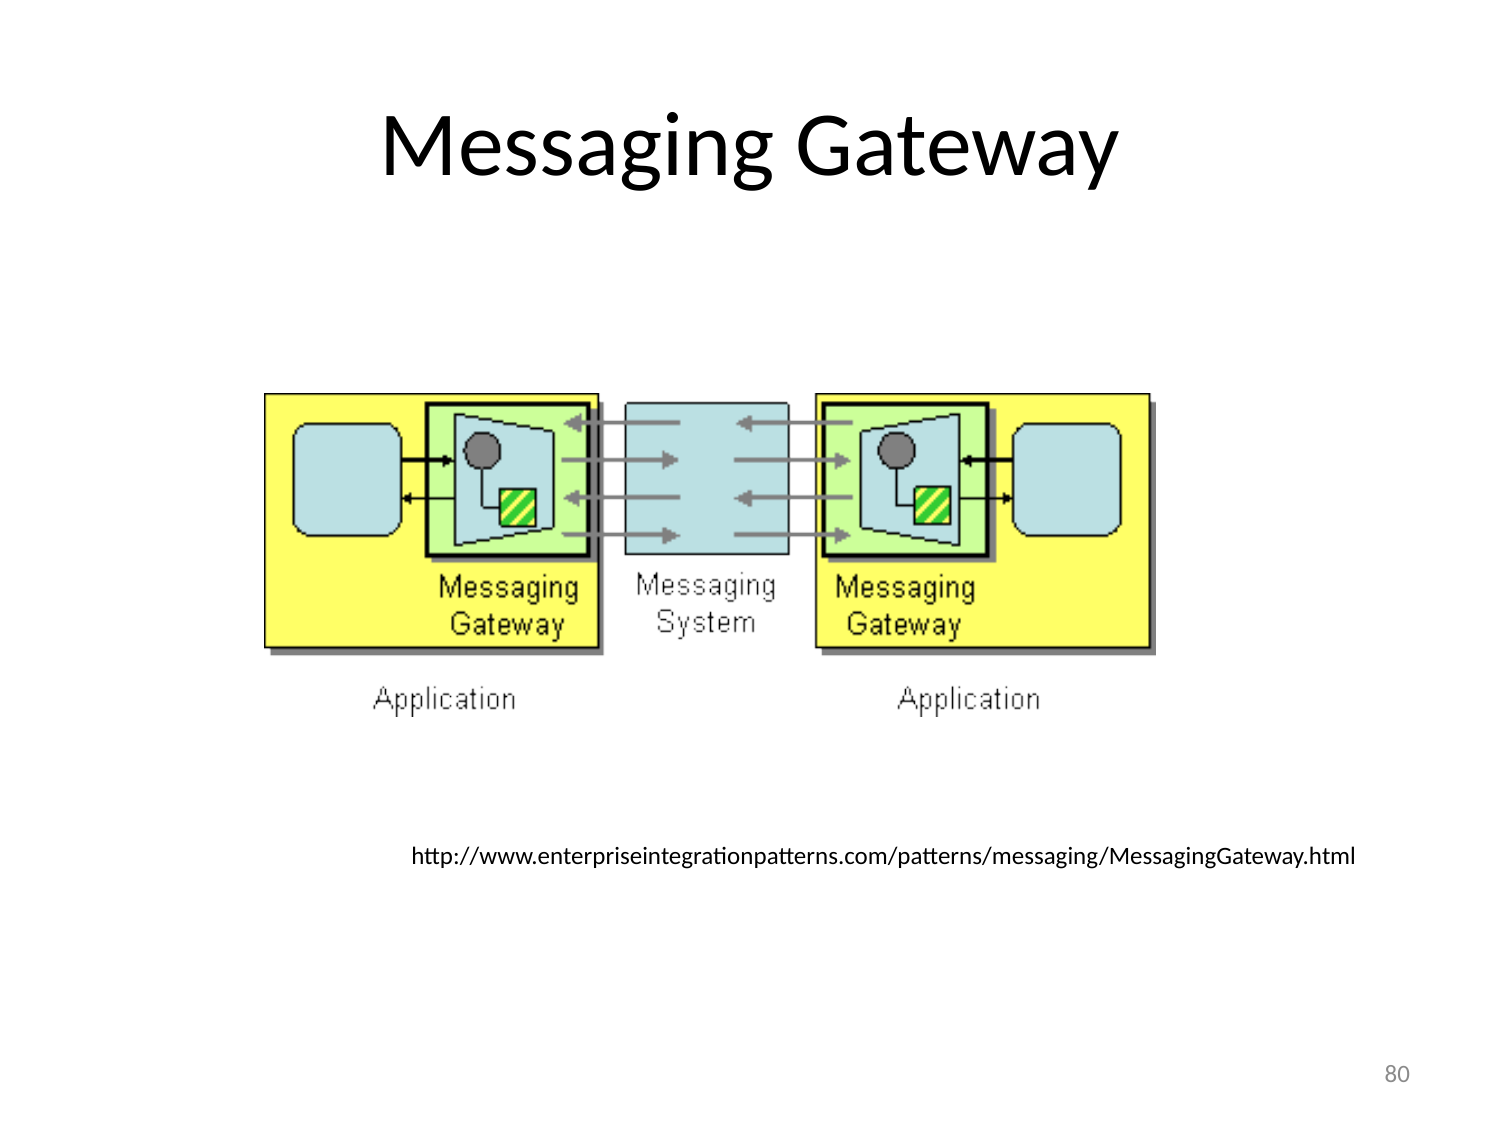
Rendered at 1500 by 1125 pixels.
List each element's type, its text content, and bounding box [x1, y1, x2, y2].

title Messaging Gateway [75, 45, 1425, 233]
slide_number 80 [1074, 1042, 1425, 1103]
picture [264, 393, 1157, 717]
text_box http://www.enterpriseintegrationpatterns.com/patterns/messaging/MessagingGateway.html [396, 832, 1382, 877]
